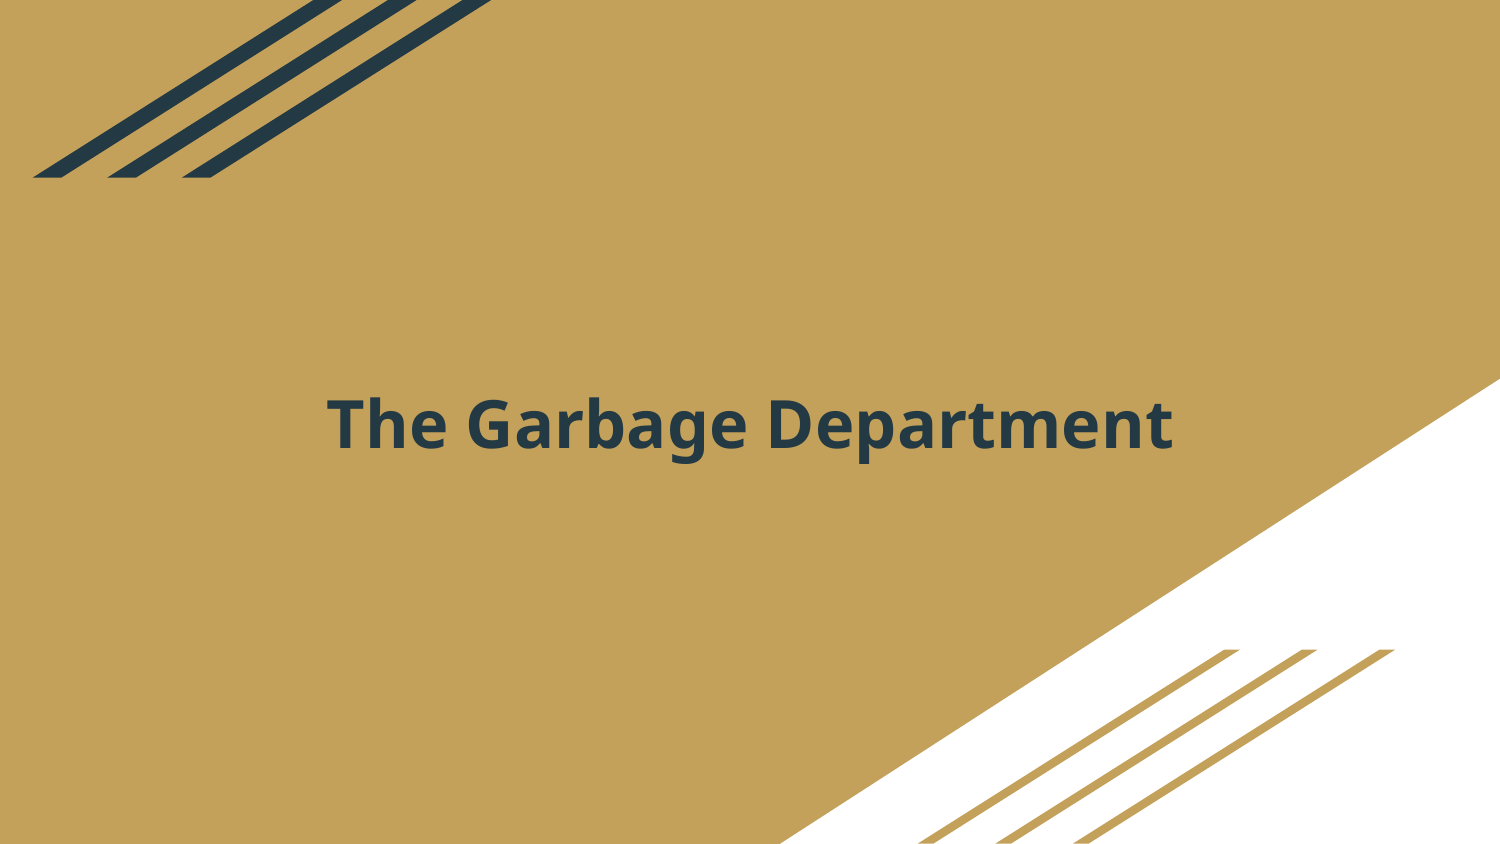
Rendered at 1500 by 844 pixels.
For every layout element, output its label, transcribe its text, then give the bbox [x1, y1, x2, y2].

title The Garbage Department [309, 286, 1192, 557]
